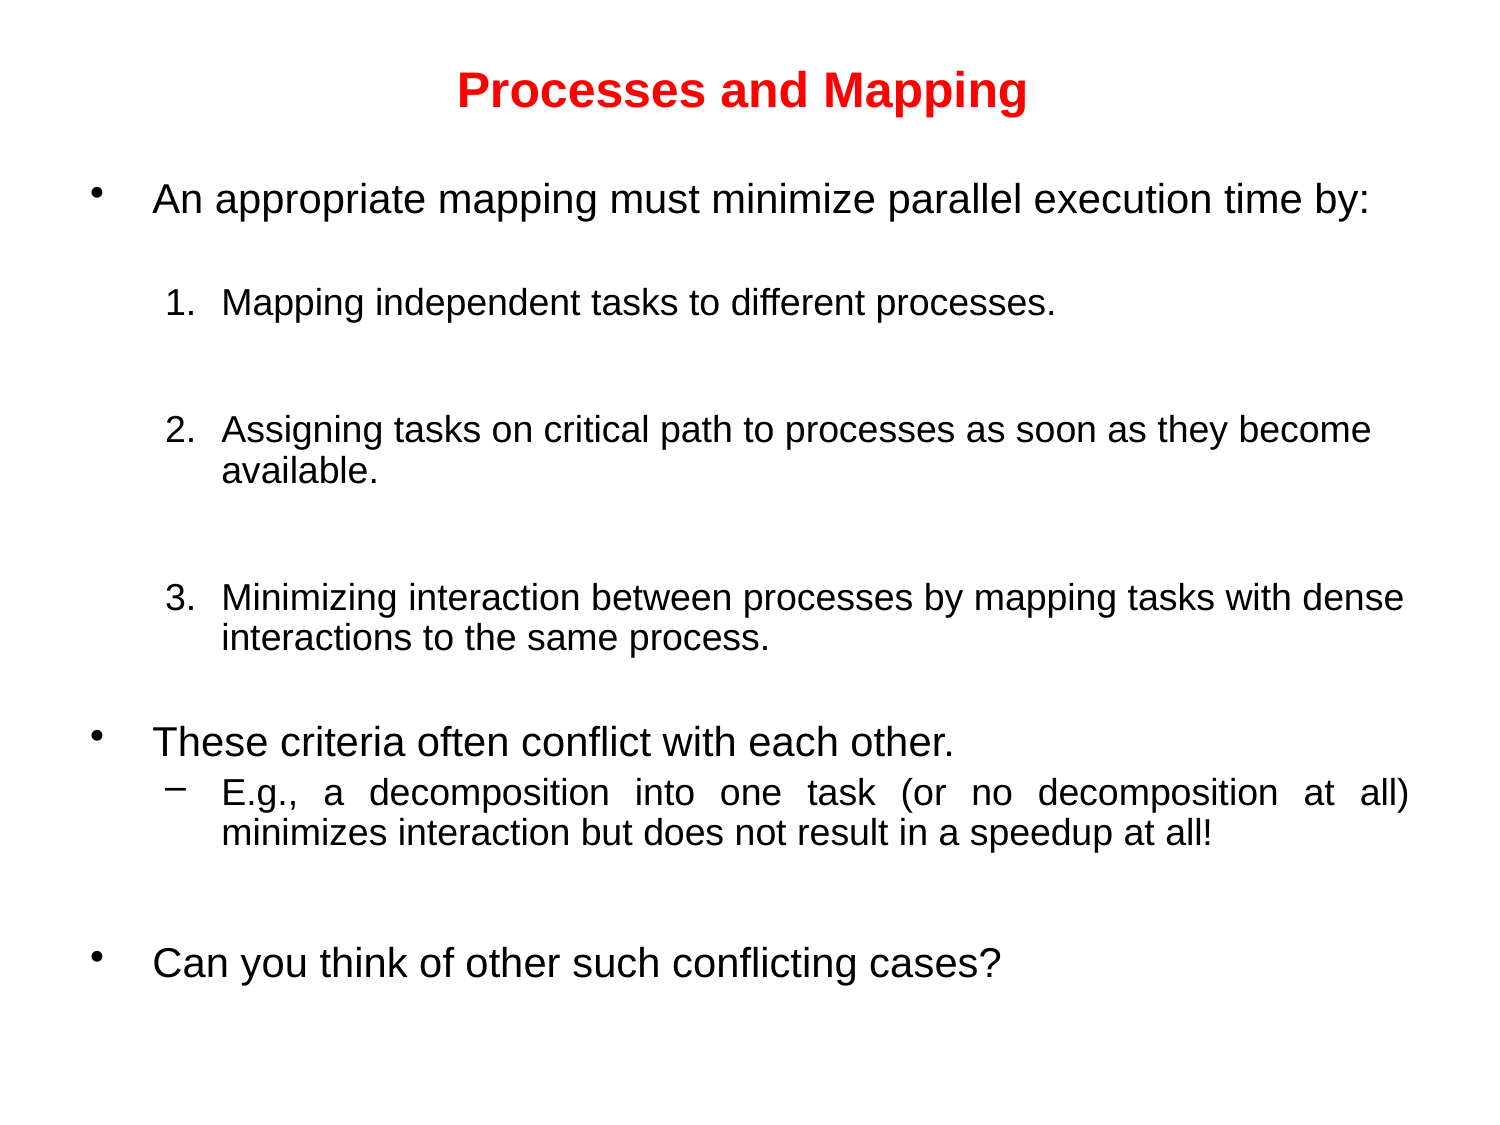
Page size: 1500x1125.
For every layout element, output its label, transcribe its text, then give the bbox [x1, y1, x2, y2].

title Processes and Mapping [74, 12, 1426, 163]
list An appropriate mapping must minimize parallel execution time by: Mapping independent tasks to different processes. Assigning tasks on critical path to processes as soon as they become available. Minimizing interaction between processes by mapping tasks with dense interactions to the same process. These criteria often conflict with each other. E.g., a decomposition into one task (or no decomposition at all) minimizes interaction but does not result in a speedup at all! Can you think of other such conflicting cases? [74, 169, 1426, 976]
